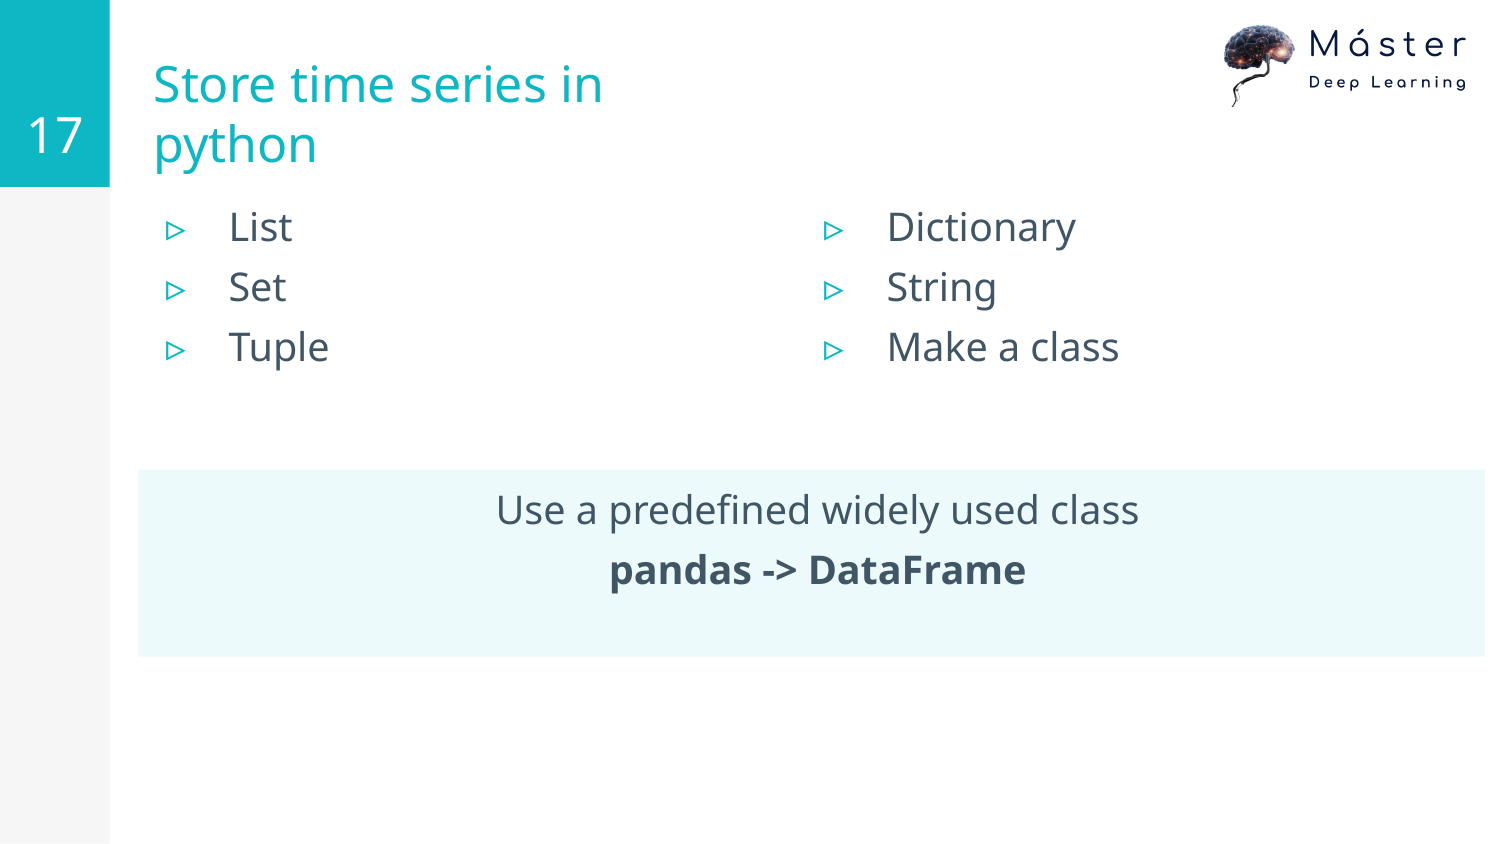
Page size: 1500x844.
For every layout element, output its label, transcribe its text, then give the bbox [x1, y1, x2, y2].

title Store time series in python [138, 0, 722, 187]
picture [1211, 11, 1483, 111]
text_box List Set Tuple Dictionary String Make a class [138, 187, 1485, 374]
slide_number 17 [0, 0, 110, 187]
text_box Use a predefined widely used class pandas -> DataFrame [138, 469, 1485, 657]
